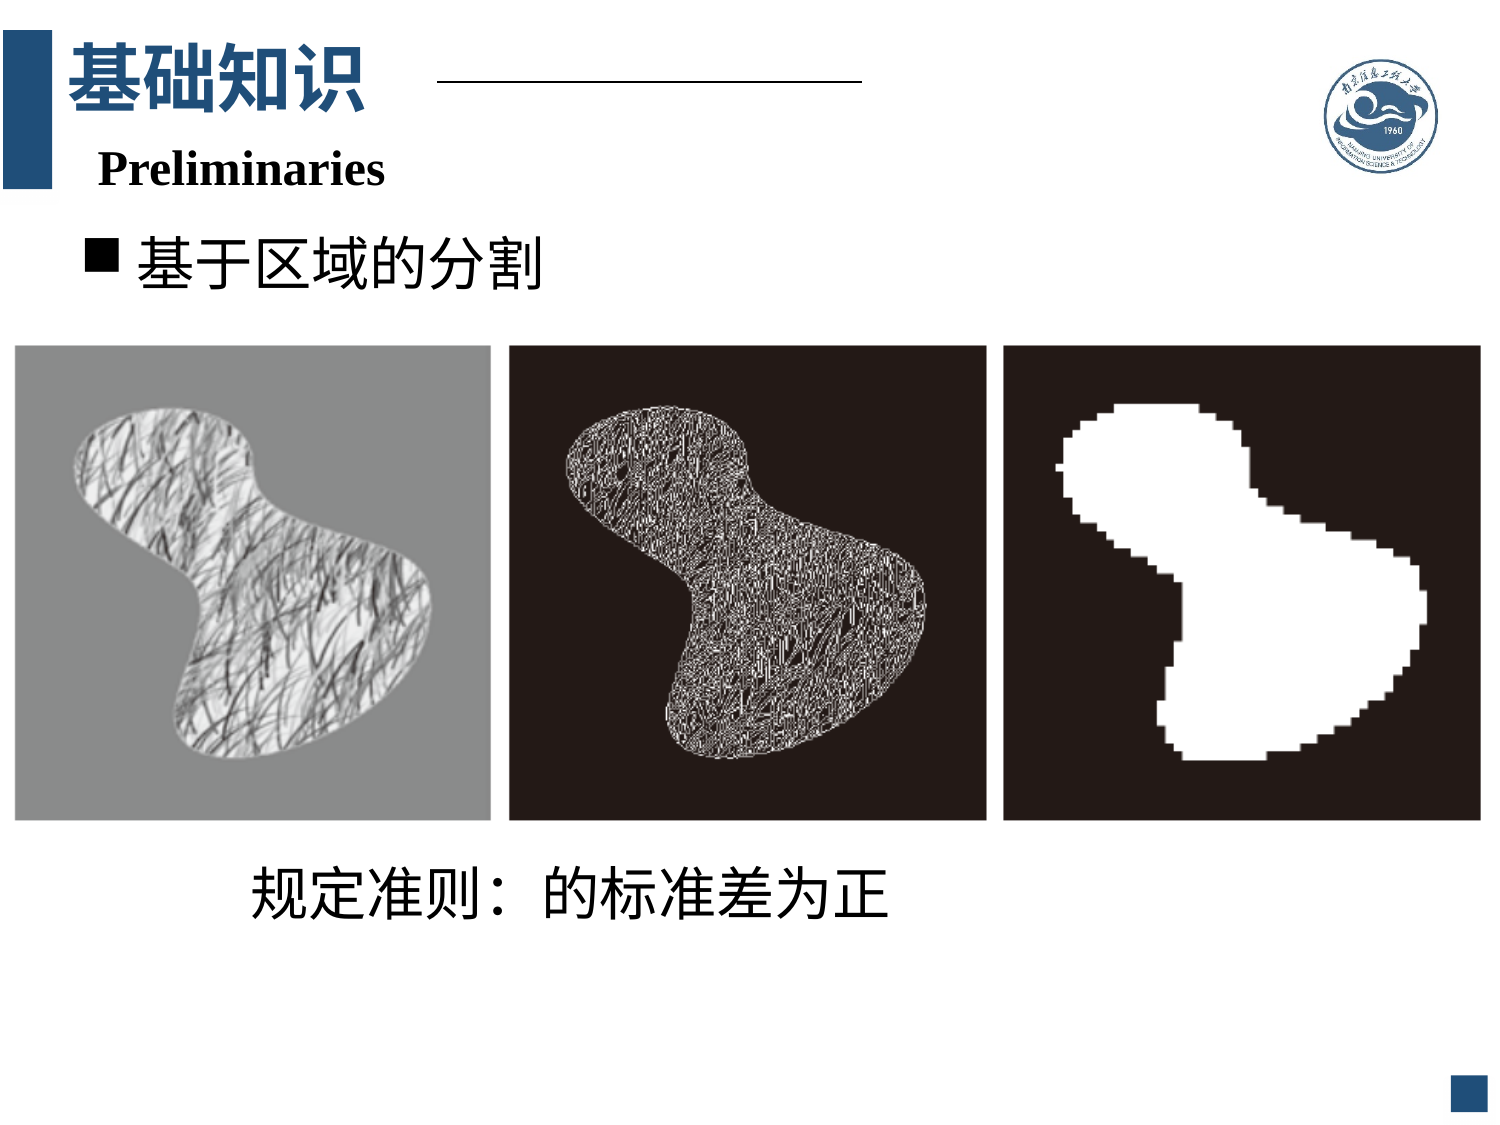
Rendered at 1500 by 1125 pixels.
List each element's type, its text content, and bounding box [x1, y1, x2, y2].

text_box [2, 29, 53, 190]
text_box Preliminaries [82, 102, 862, 236]
text_box 基础知识 [52, 16, 452, 148]
text_box [1450, 1074, 1489, 1113]
picture [1308, 44, 1452, 185]
picture [3, 335, 1500, 836]
